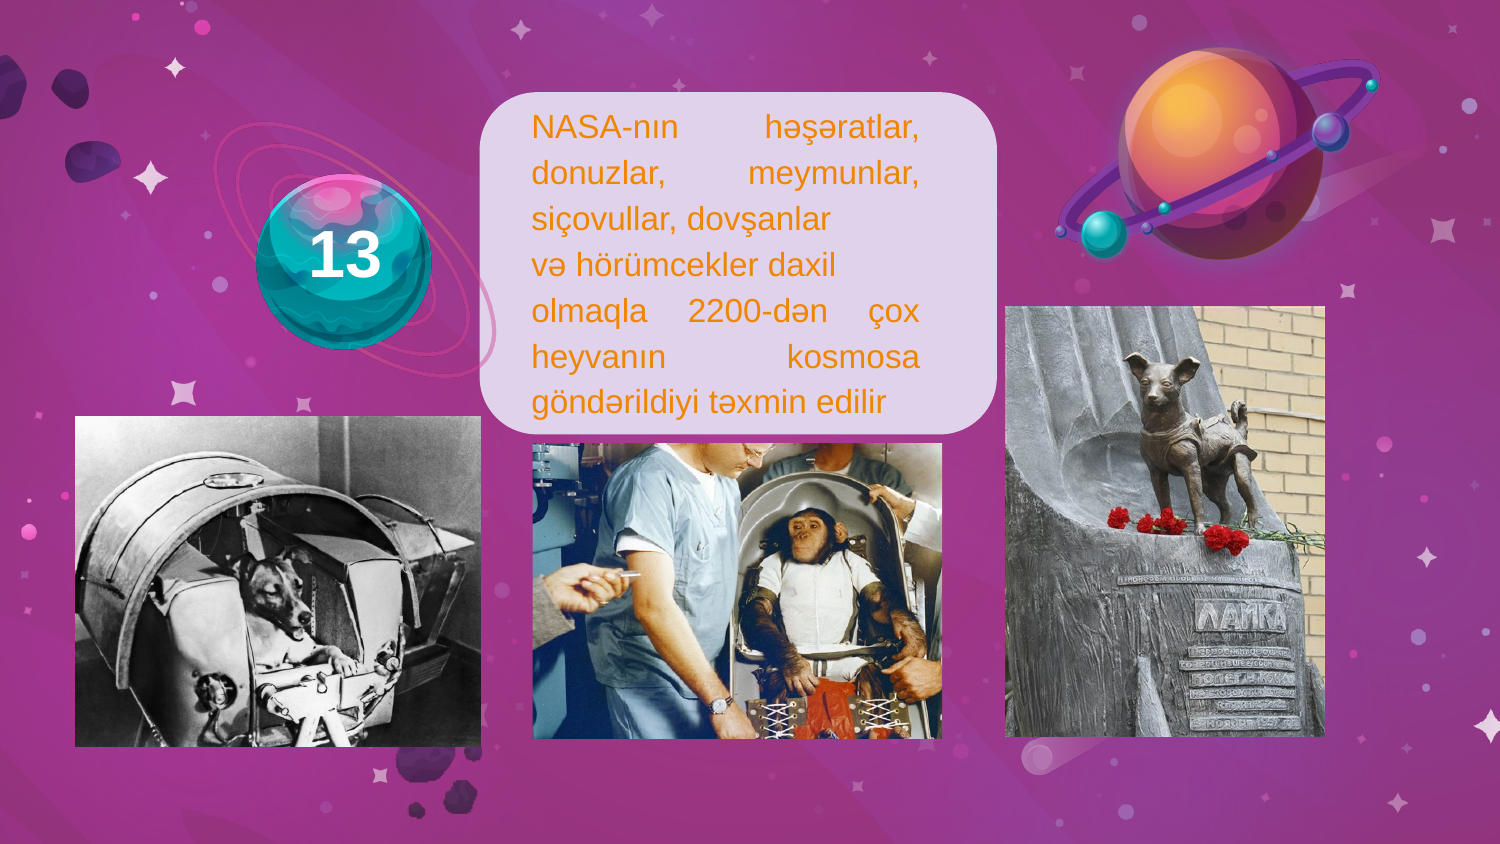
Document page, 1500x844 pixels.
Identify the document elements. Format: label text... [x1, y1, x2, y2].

picture [0, 0, 1500, 844]
text_box NASA-nın həşəratlar, donuzlar, meymunlar, siçovullar, dovşanlar və hörümcekler daxil olmaqla 2200-dən çox heyvanın kosmosa göndərildiyi təxmin edilir [516, 92, 936, 428]
